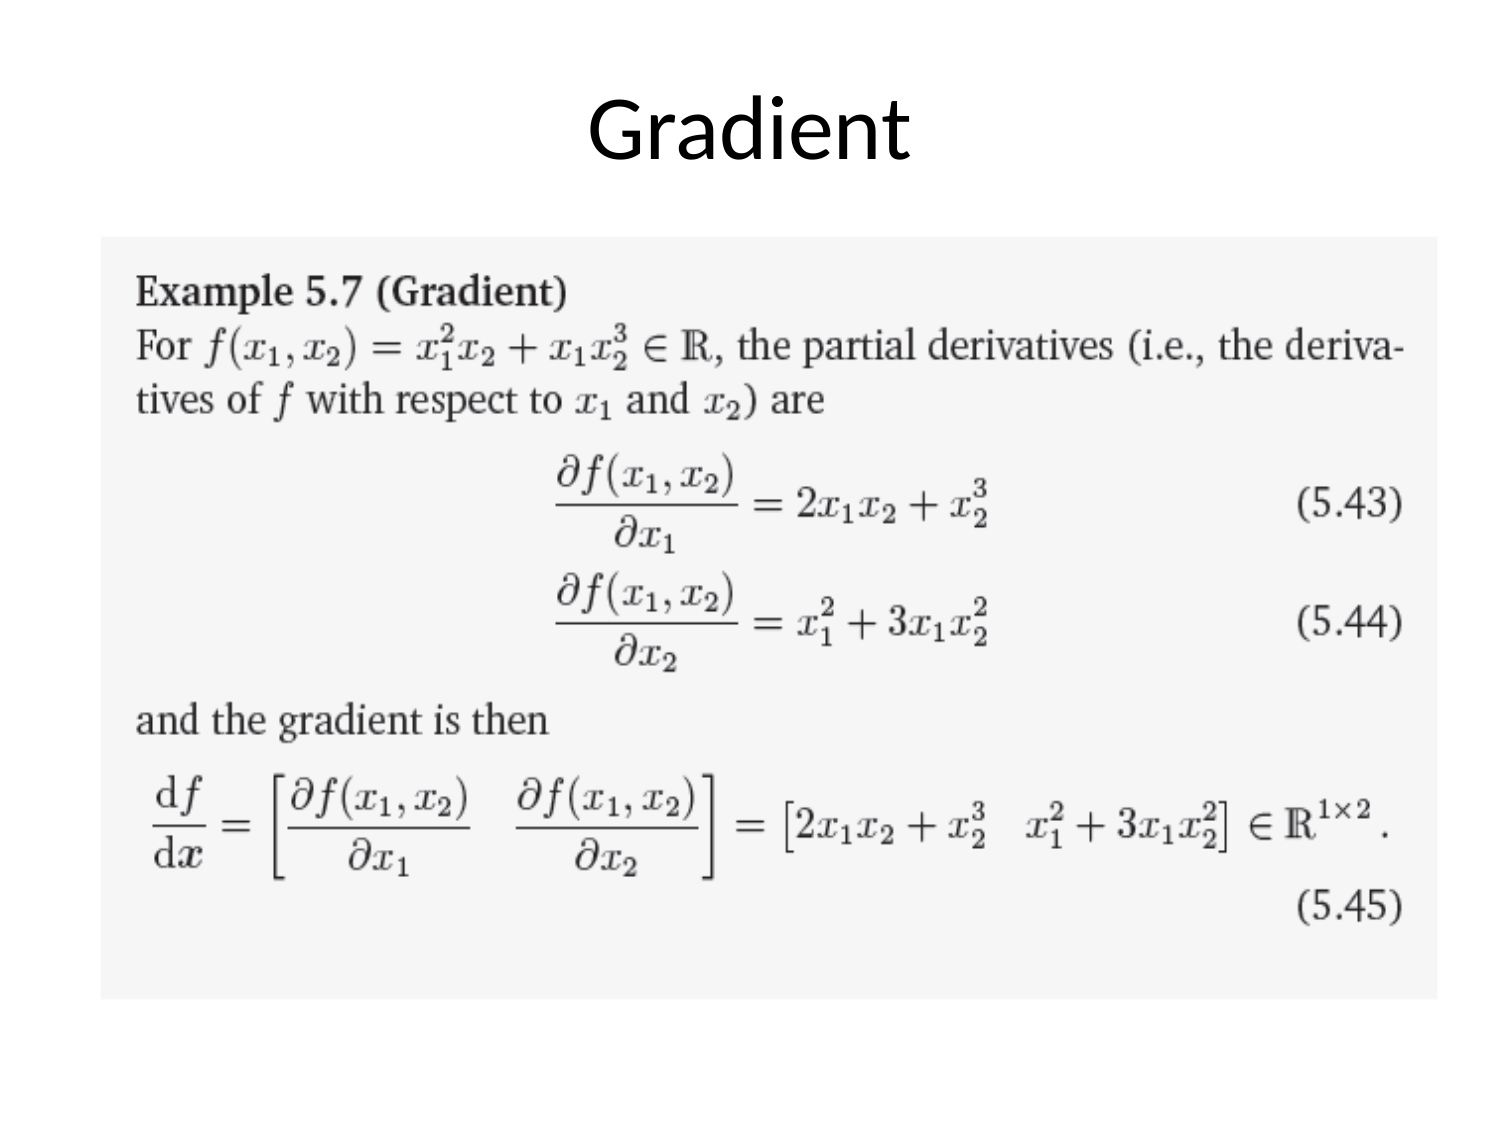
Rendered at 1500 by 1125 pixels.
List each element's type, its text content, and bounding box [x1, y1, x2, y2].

picture [87, 224, 1438, 1001]
title Gradient [75, 45, 1425, 200]
